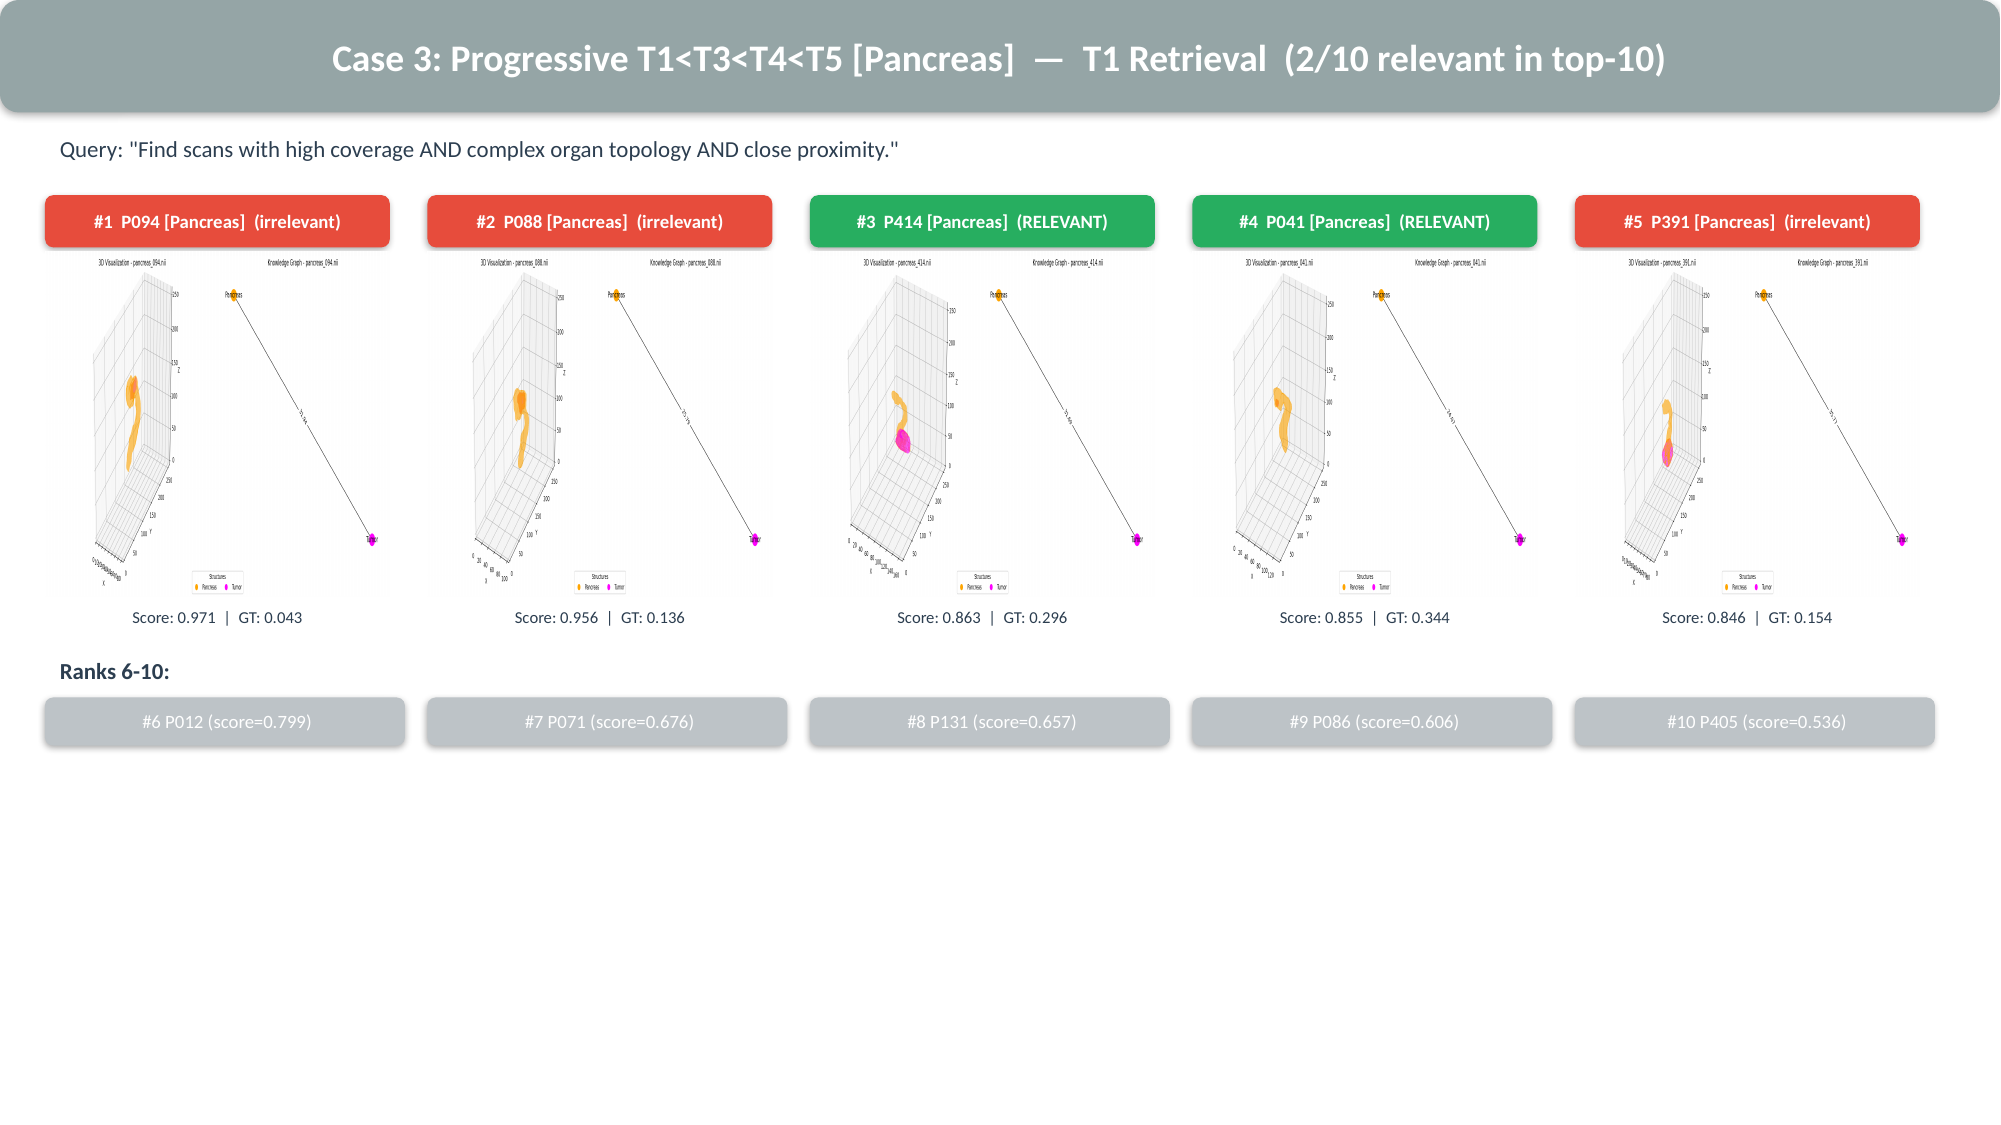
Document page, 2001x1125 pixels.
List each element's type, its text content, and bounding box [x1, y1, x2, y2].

text_box #4 P041 [Pancreas] (RELEVANT) [1191, 194, 1539, 249]
text_box #7 P071 (score=0.676) [426, 696, 789, 747]
text_box #8 P131 (score=0.657) [809, 696, 1171, 747]
picture [809, 251, 1156, 598]
picture [44, 251, 391, 598]
text_box Score: 0.846 | GT: 0.154 [1574, 604, 1920, 635]
text_box #2 P088 [Pancreas] (irrelevant) [426, 194, 774, 249]
text_box Score: 0.956 | GT: 0.136 [427, 604, 773, 635]
text_box #10 P405 (score=0.536) [1574, 696, 1936, 747]
text_box Score: 0.863 | GT: 0.296 [809, 604, 1155, 635]
text_box Ranks 6-10: [44, 649, 345, 692]
text_box #5 P391 [Pancreas] (irrelevant) [1574, 194, 1921, 249]
picture [427, 251, 773, 598]
text_box Score: 0.971 | GT: 0.043 [44, 604, 390, 635]
picture [1192, 251, 1538, 598]
text_box Query: "Find scans with high coverage AND complex organ topology AND close proximity." [44, 127, 1920, 170]
text_box #3 P414 [Pancreas] (RELEVANT) [809, 194, 1156, 249]
text_box Score: 0.855 | GT: 0.344 [1192, 603, 1538, 635]
text_box #6 P012 (score=0.799) [44, 696, 406, 747]
text_box #9 P086 (score=0.606) [1191, 696, 1554, 747]
text_box Case 3: Progressive T1<T3<T4<T5 [Pancreas] — T1 Retrieval (2/10 relevant in top-10) [0, 0, 2000, 114]
text_box #1 P094 [Pancreas] (irrelevant) [44, 194, 391, 249]
picture [1574, 251, 1921, 598]
